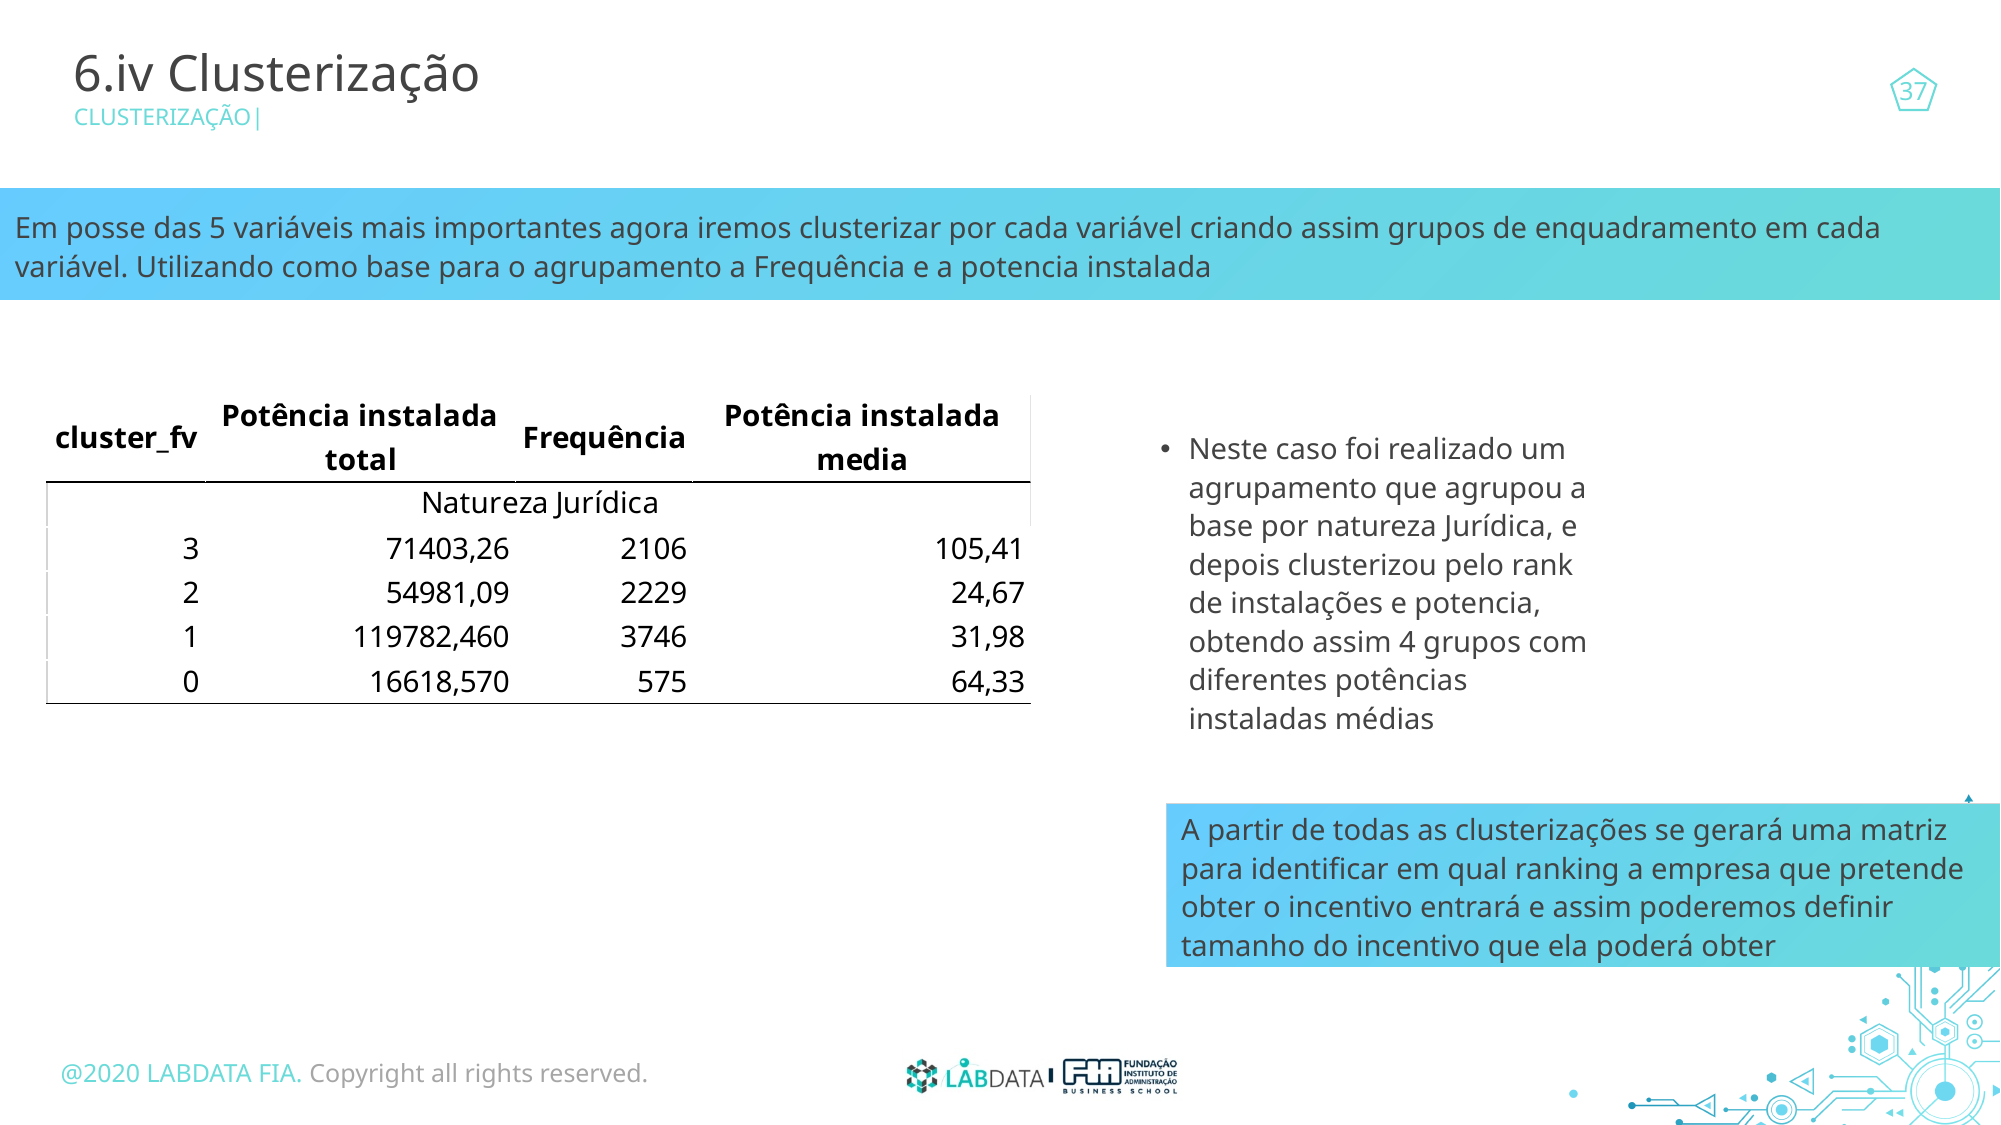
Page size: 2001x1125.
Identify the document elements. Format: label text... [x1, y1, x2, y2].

text_box [1890, 67, 1938, 112]
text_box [45, 392, 1033, 705]
text_box A partir de todas as clusterizações se gerará uma matriz para identificar em qual ranking a empresa que pretende obter o incentivo entrará e assim poderemos definir tamanho do incentivo que ela poderá obter [1165, 802, 1569, 968]
picture [1569, 794, 2000, 1125]
text_box 37 [1873, 62, 1943, 123]
slide_number @2020 LABDATA FIA. Copyright all rights reserved. [45, 1042, 721, 1103]
picture [902, 1046, 1183, 1101]
text_box Em posse das 5 variáveis mais importantes agora iremos clusterizar por cada variável criando assim grupos de enquadramento em cada variável. Utilizando como base para o agrupamento a Frequência e a potencia instalada [0, 188, 2000, 301]
text_box Neste caso foi realizado um agrupamento que agrupou a base por natureza Jurídica, e depois clusterizou pelo rank de instalações e potencia, obtendo assim 4 grupos com diferentes potências instaladas médias [1145, 419, 1629, 781]
text_box 6.iv Clusterização CLUSTERIZAÇÃO| [58, 27, 1146, 145]
